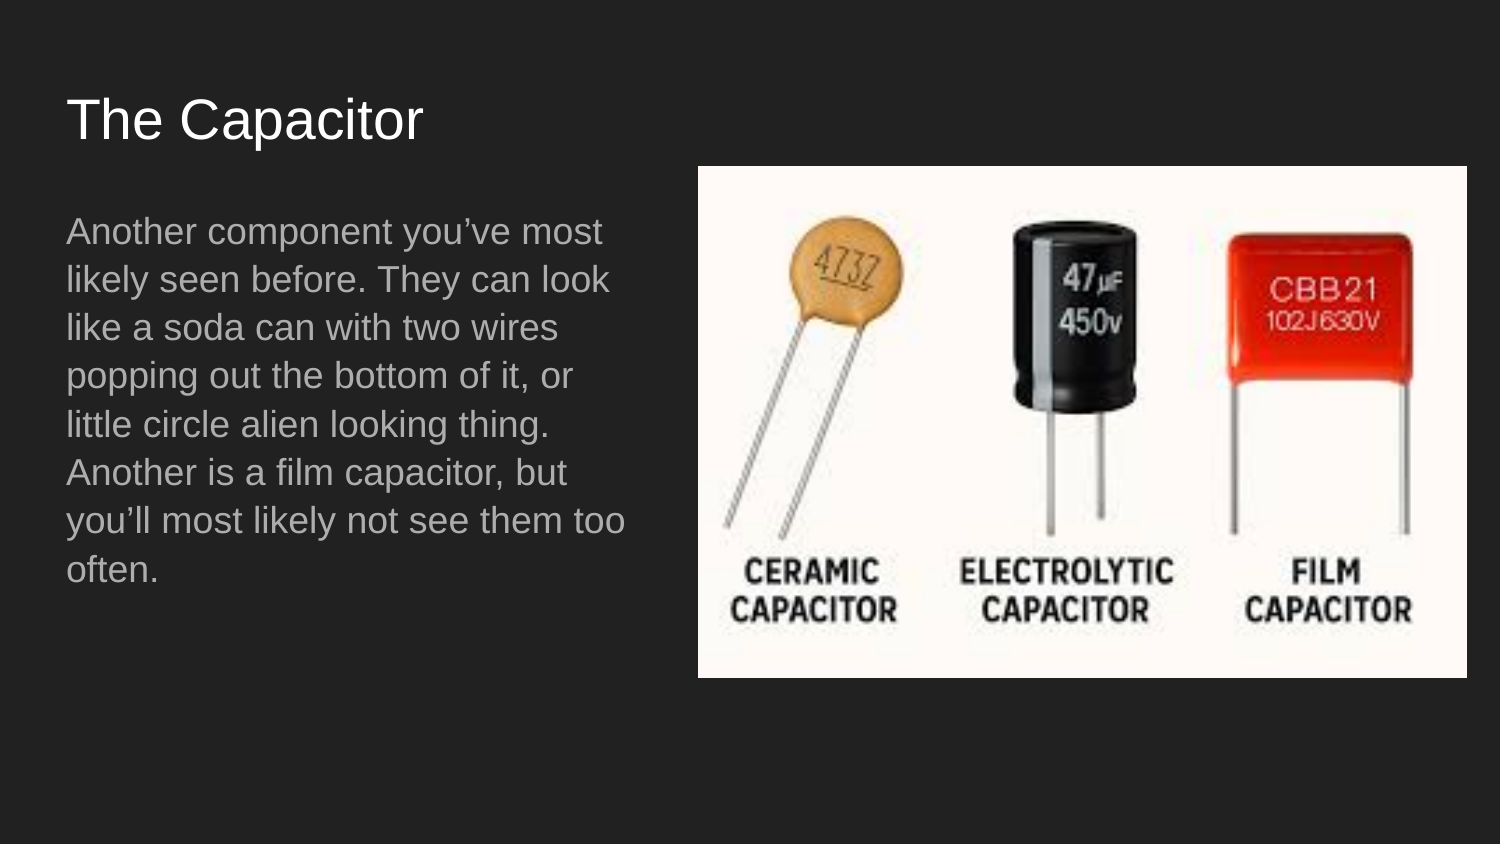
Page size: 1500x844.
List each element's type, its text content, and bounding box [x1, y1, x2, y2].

title The Capacitor [51, 72, 1449, 167]
picture [698, 166, 1467, 678]
list Another component you’ve most likely seen before. They can look like a soda can with two wires popping out the bottom of it, or little circle alien looking thing. Another is a film capacitor, but you’ll most likely not see them too often. [51, 189, 658, 750]
